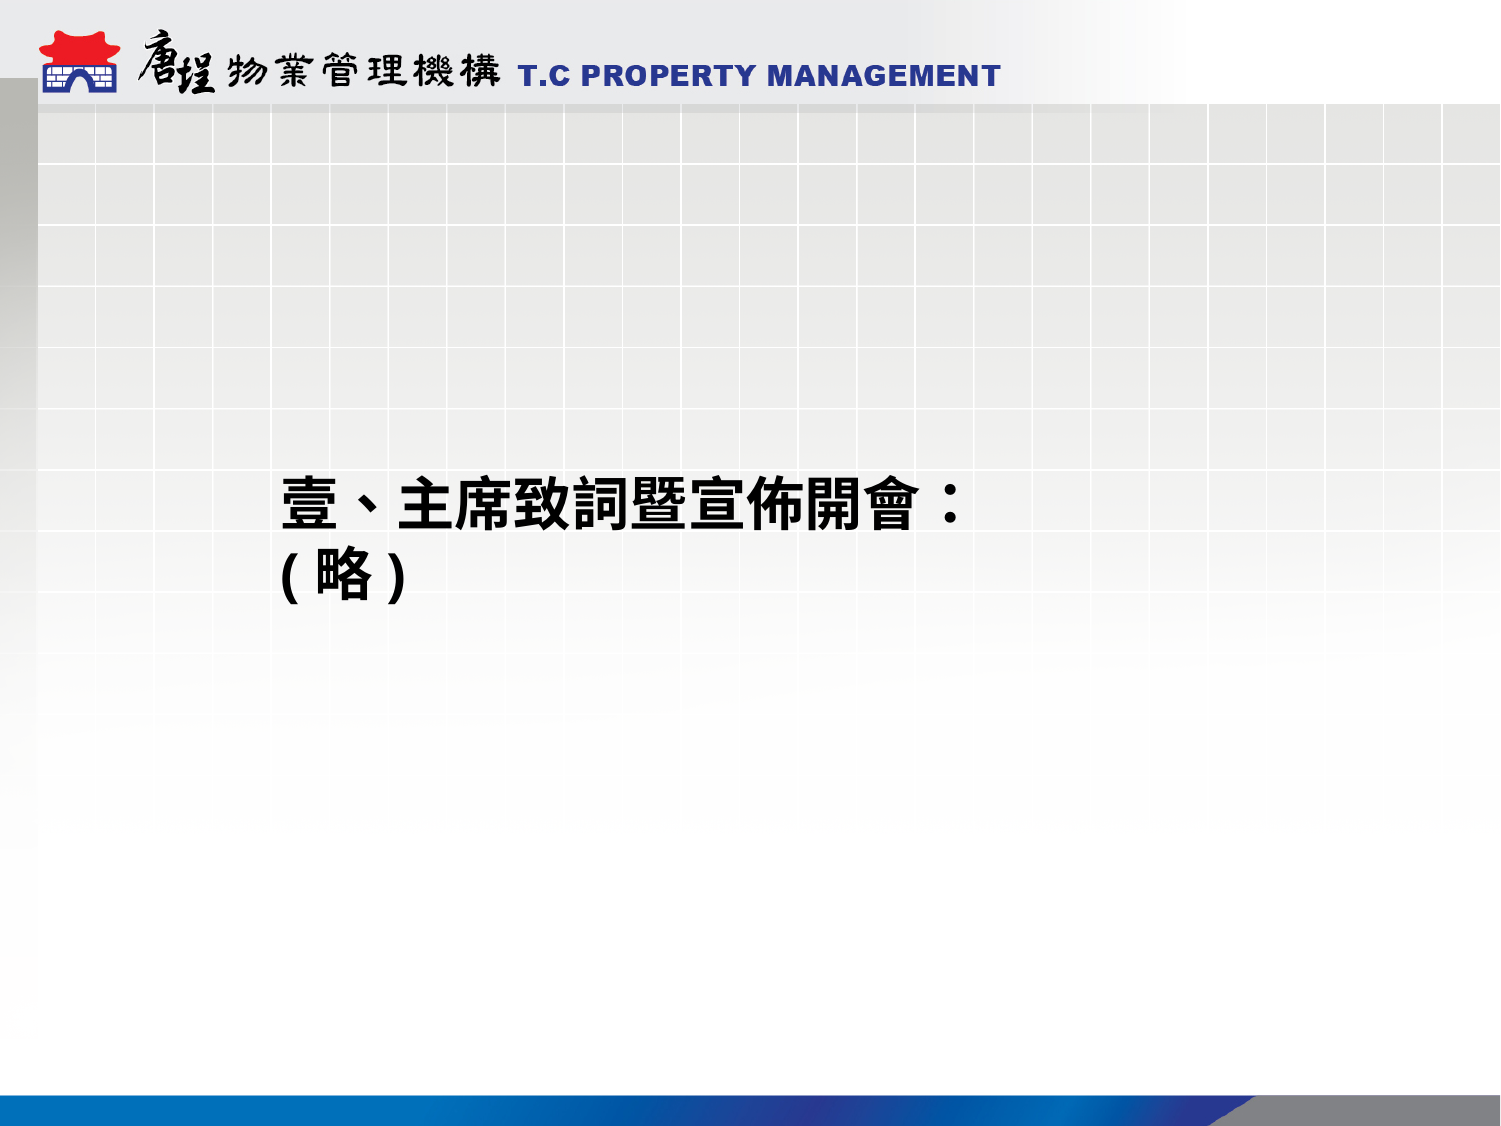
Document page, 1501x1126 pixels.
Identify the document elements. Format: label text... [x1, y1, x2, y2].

picture [0, 1, 1501, 1126]
text_box 壹、主席致詞暨宣佈開會：(略) [265, 459, 1129, 615]
text_box [76, 54, 227, 205]
